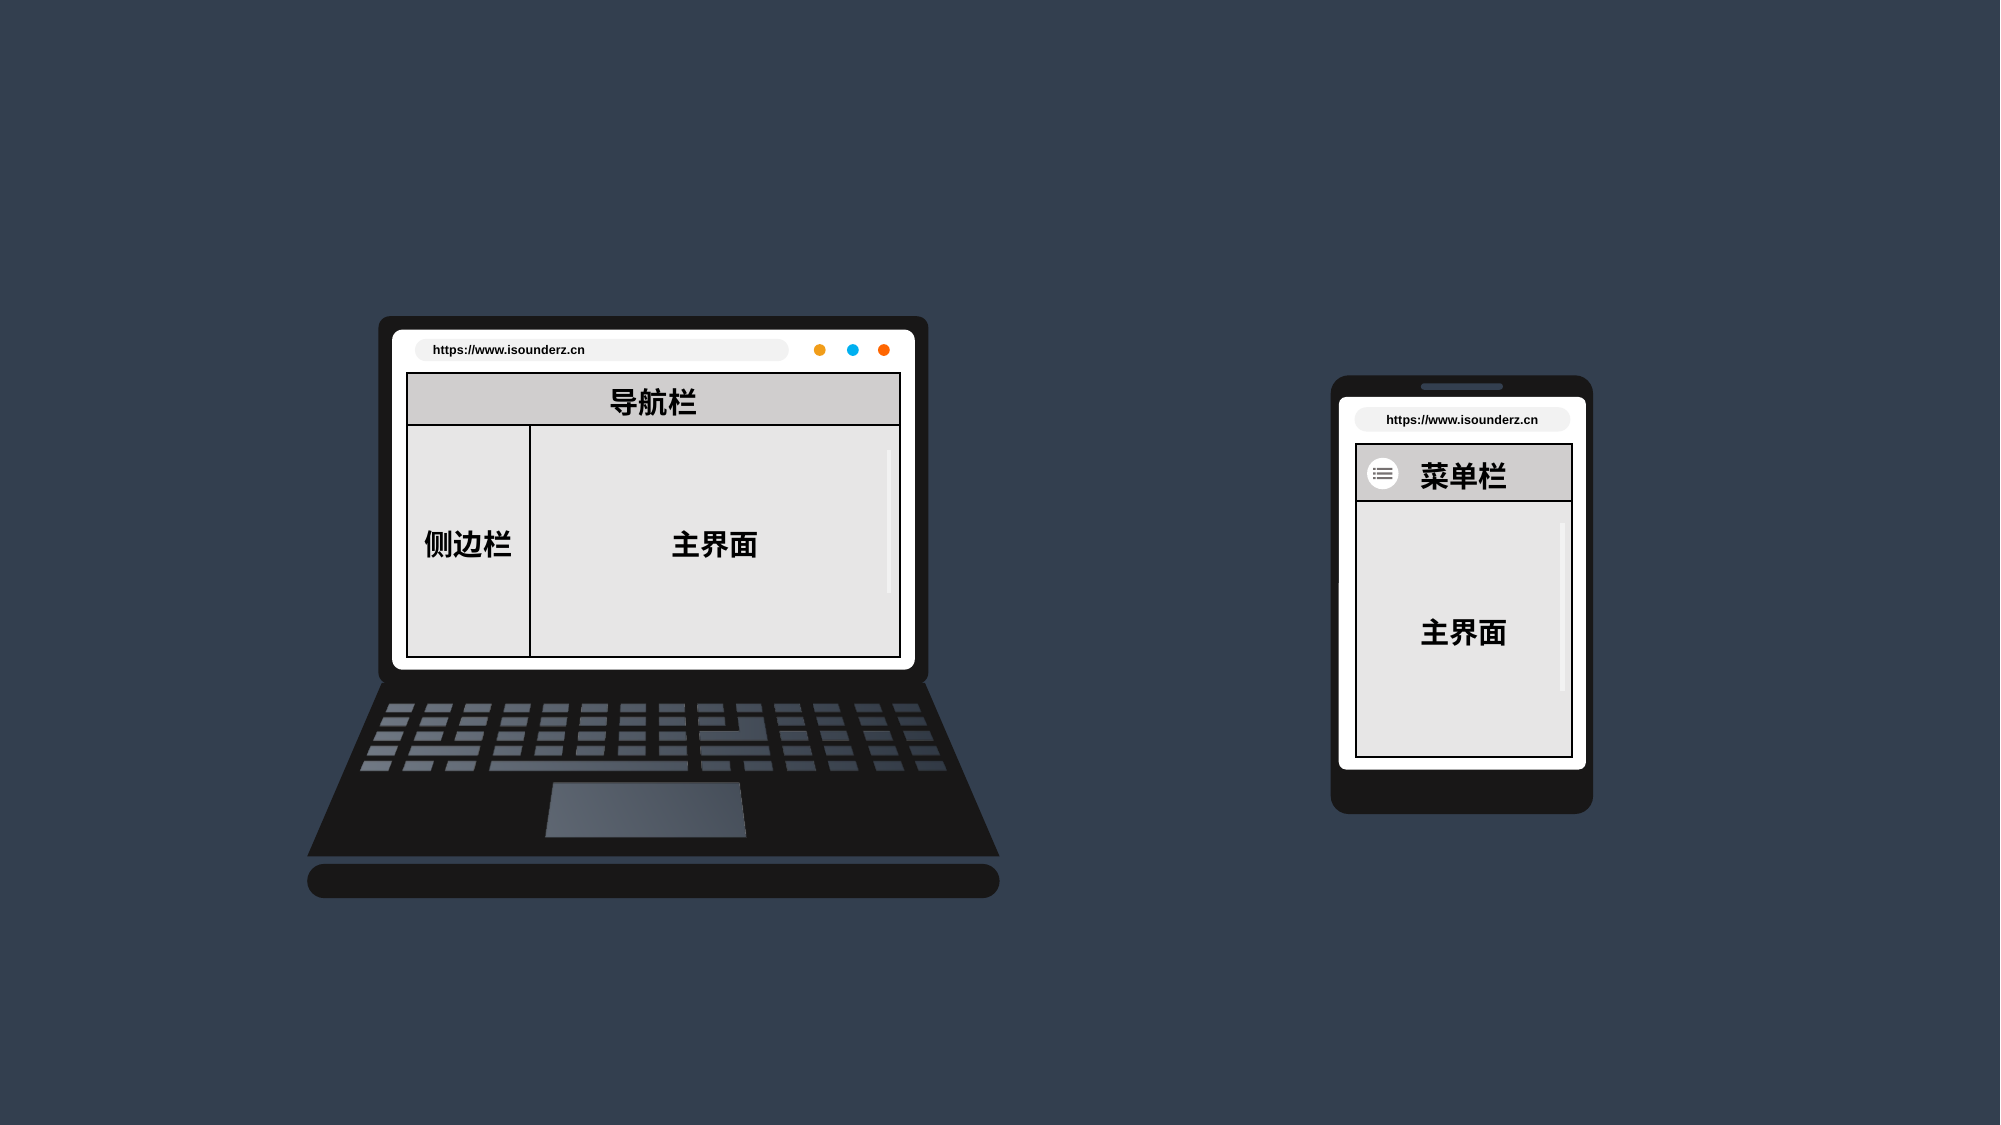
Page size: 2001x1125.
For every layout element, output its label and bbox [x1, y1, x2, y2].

text_box [307, 316, 1000, 899]
text_box [1330, 375, 1594, 815]
